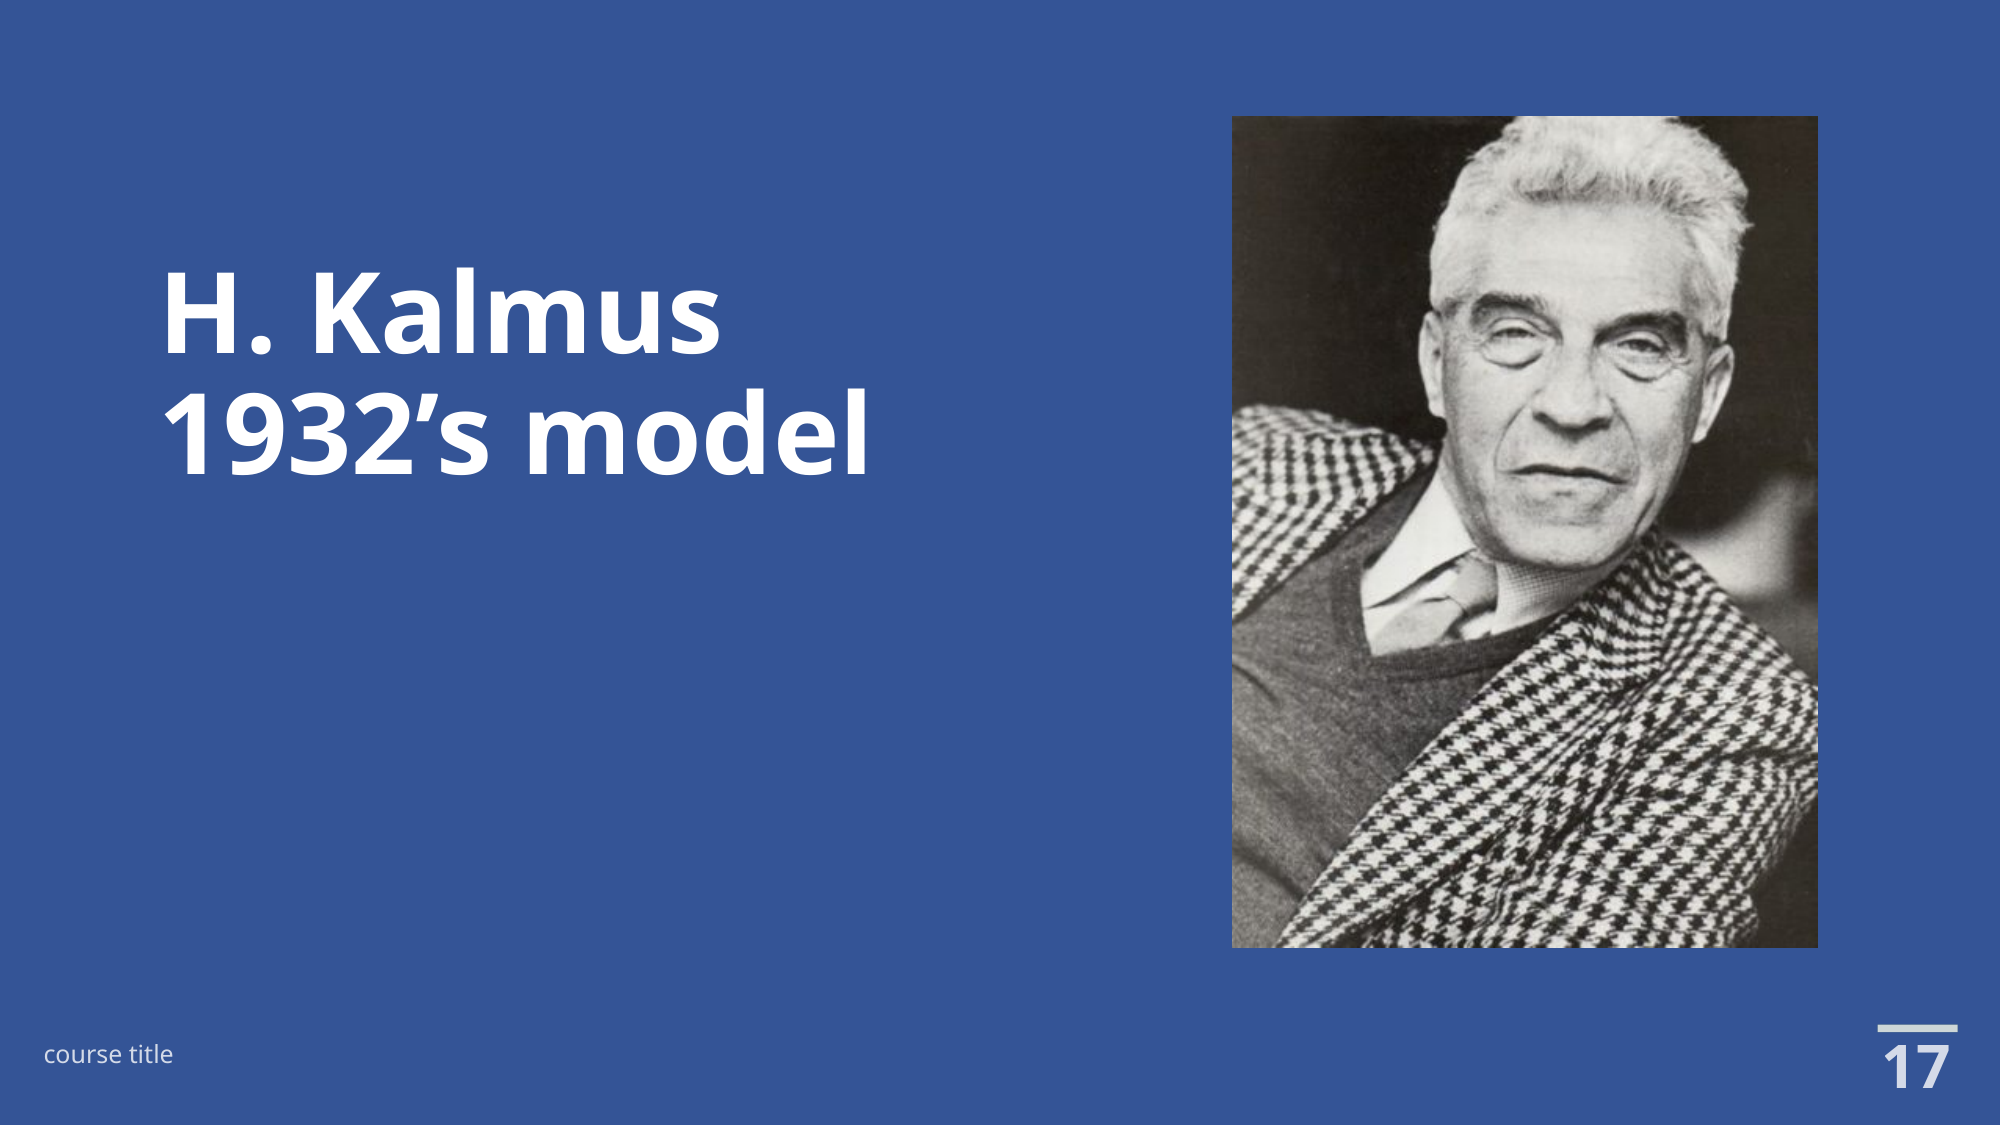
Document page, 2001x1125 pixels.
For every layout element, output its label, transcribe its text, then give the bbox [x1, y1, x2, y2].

picture [1232, 116, 1818, 948]
title H. Kalmus 1932’s model [143, 248, 981, 507]
footer course title [28, 1026, 704, 1086]
slide_number 17 [1861, 1013, 1972, 1125]
